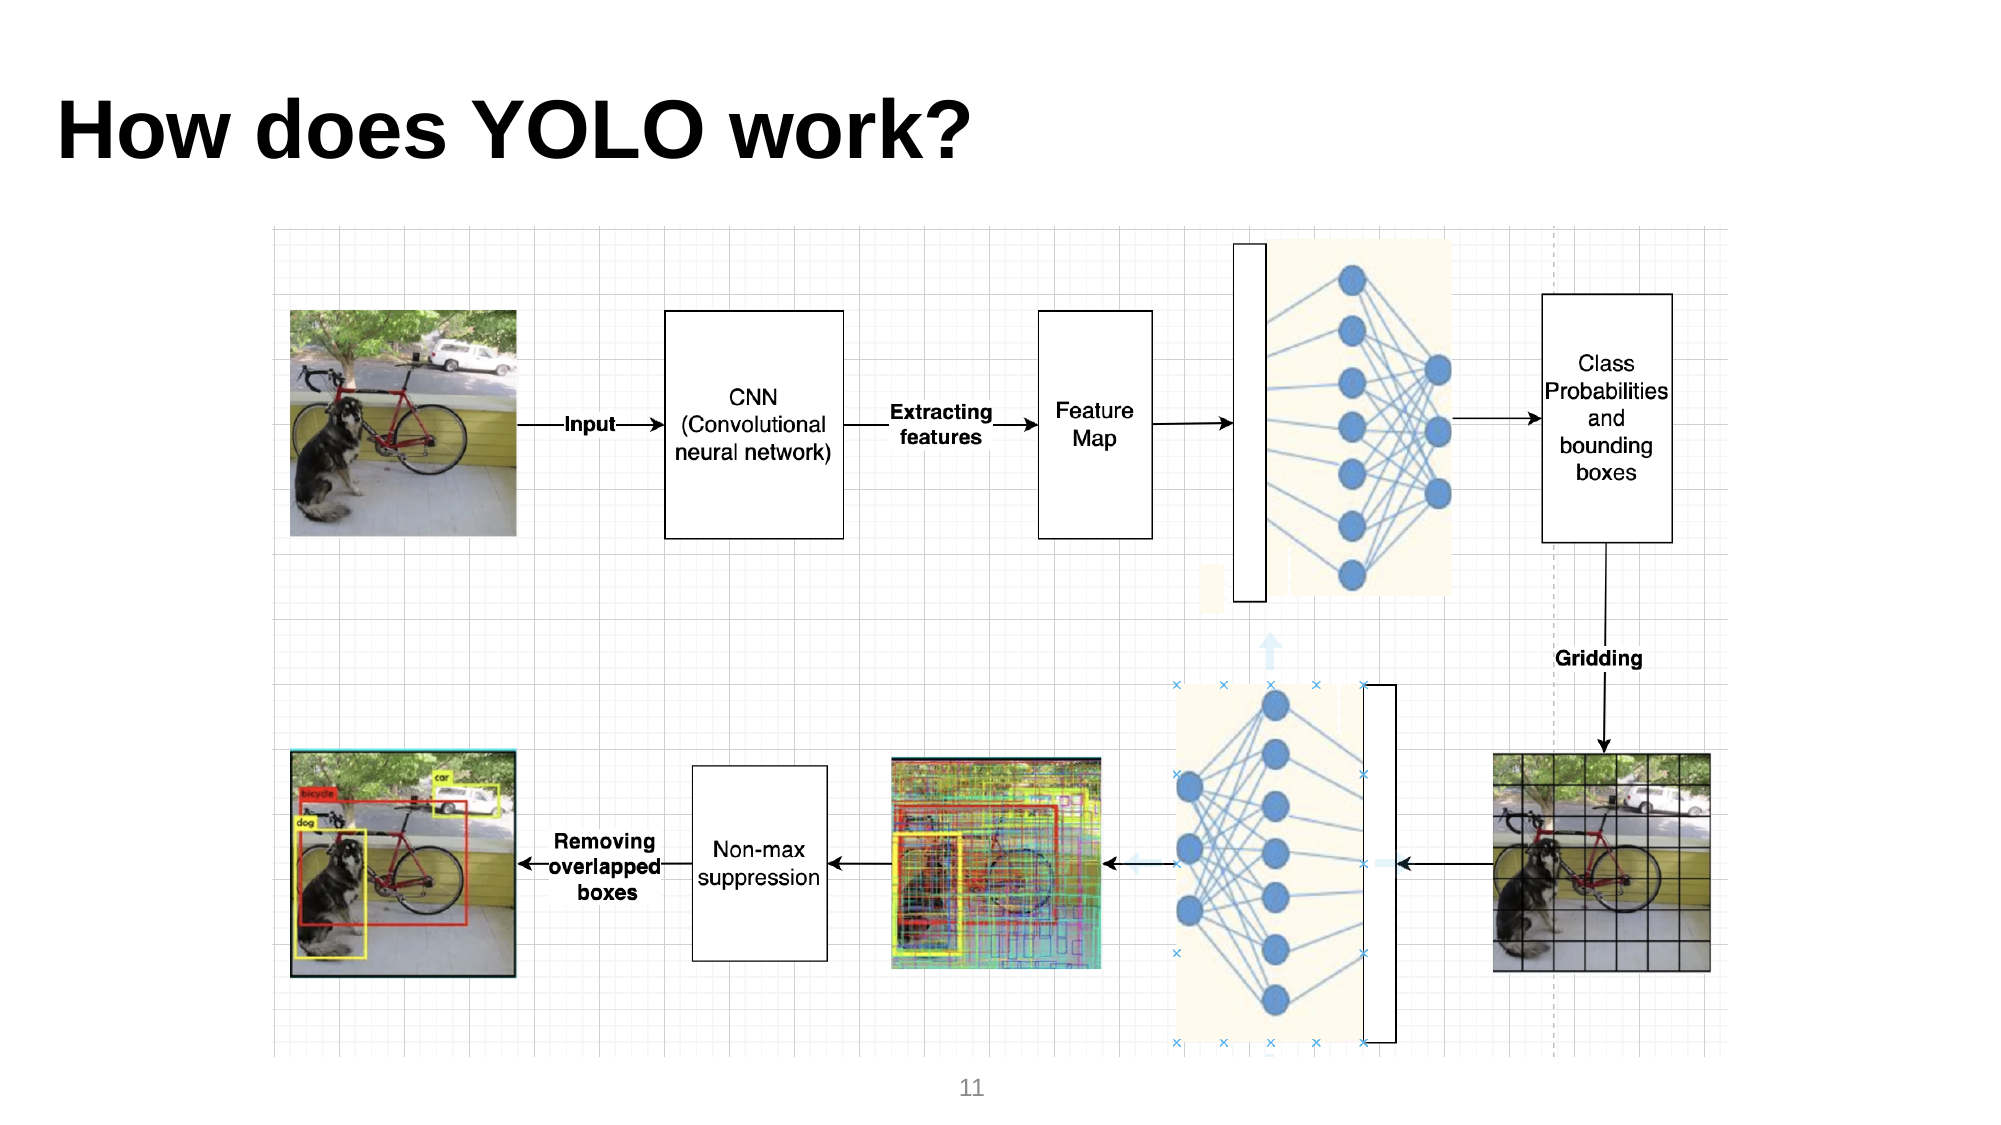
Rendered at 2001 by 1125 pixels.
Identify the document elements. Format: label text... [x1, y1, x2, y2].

slide_number 11 [943, 1057, 1394, 1117]
title How does YOLO work? [41, 22, 1767, 240]
picture [271, 226, 1728, 1057]
